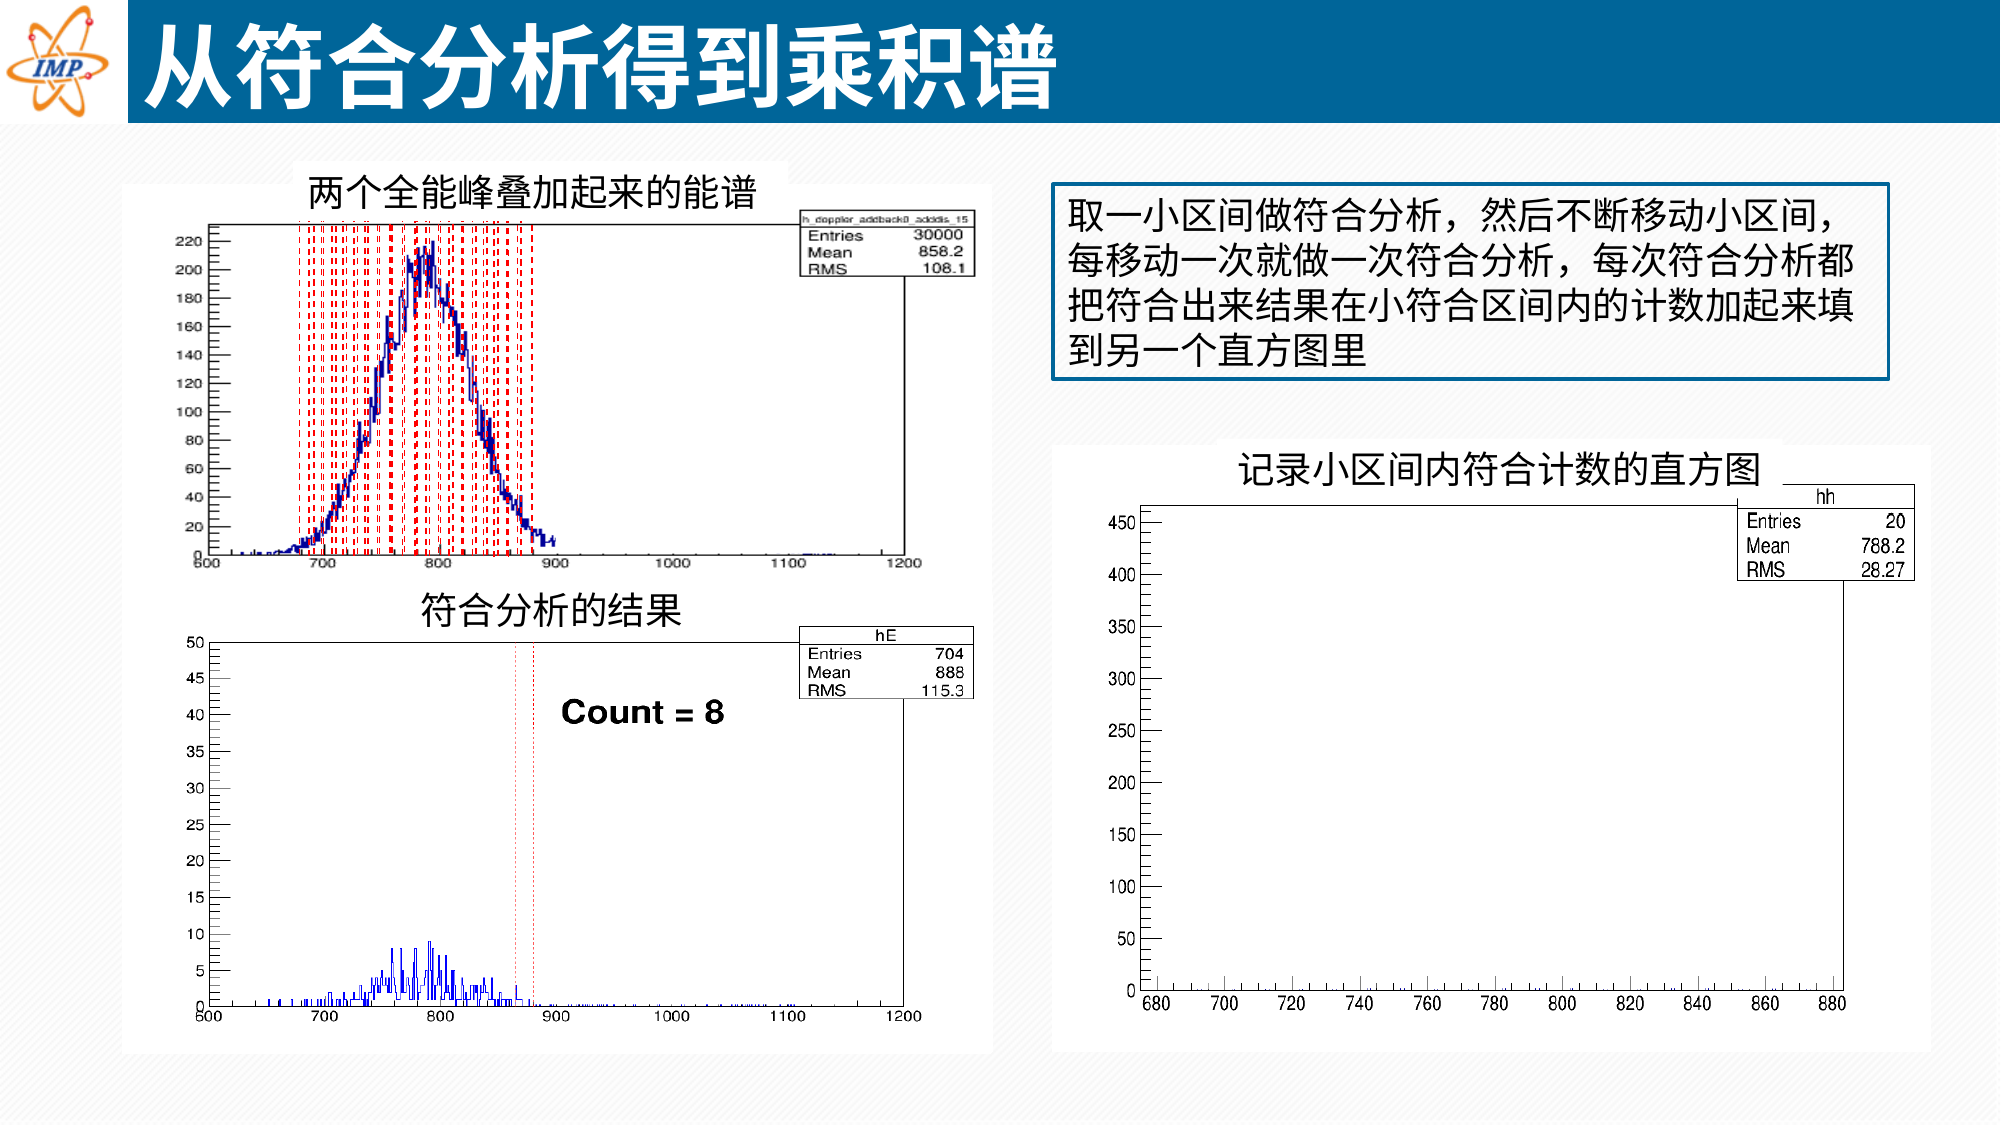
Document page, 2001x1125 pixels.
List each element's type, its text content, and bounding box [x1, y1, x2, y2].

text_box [364, 216, 375, 555]
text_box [389, 214, 405, 554]
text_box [353, 217, 362, 556]
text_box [461, 216, 473, 555]
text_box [377, 215, 387, 554]
picture [0, 0, 2001, 1125]
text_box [483, 218, 492, 557]
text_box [402, 217, 413, 556]
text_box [449, 217, 459, 556]
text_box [299, 216, 309, 555]
text_box 取一小区间做符合分析，然后不断移动小区间，每移动一次就做一次符合分析，每次符合分析都把符合出来结果在小符合区间内的计数加起来填到另一个直方图里 [1052, 184, 1889, 380]
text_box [438, 214, 454, 554]
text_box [414, 218, 423, 557]
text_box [472, 217, 482, 556]
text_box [517, 215, 533, 554]
text_box 从符合分析得到乘积谱 [127, 0, 1444, 164]
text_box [342, 216, 354, 555]
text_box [425, 217, 434, 556]
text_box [308, 217, 319, 556]
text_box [331, 215, 343, 555]
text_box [321, 216, 329, 555]
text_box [506, 218, 513, 557]
text_box 记录小区间内符合计数的直方图 [1217, 438, 1783, 443]
text_box 两个全能峰叠加起来的能谱 [293, 161, 789, 182]
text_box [494, 219, 503, 558]
